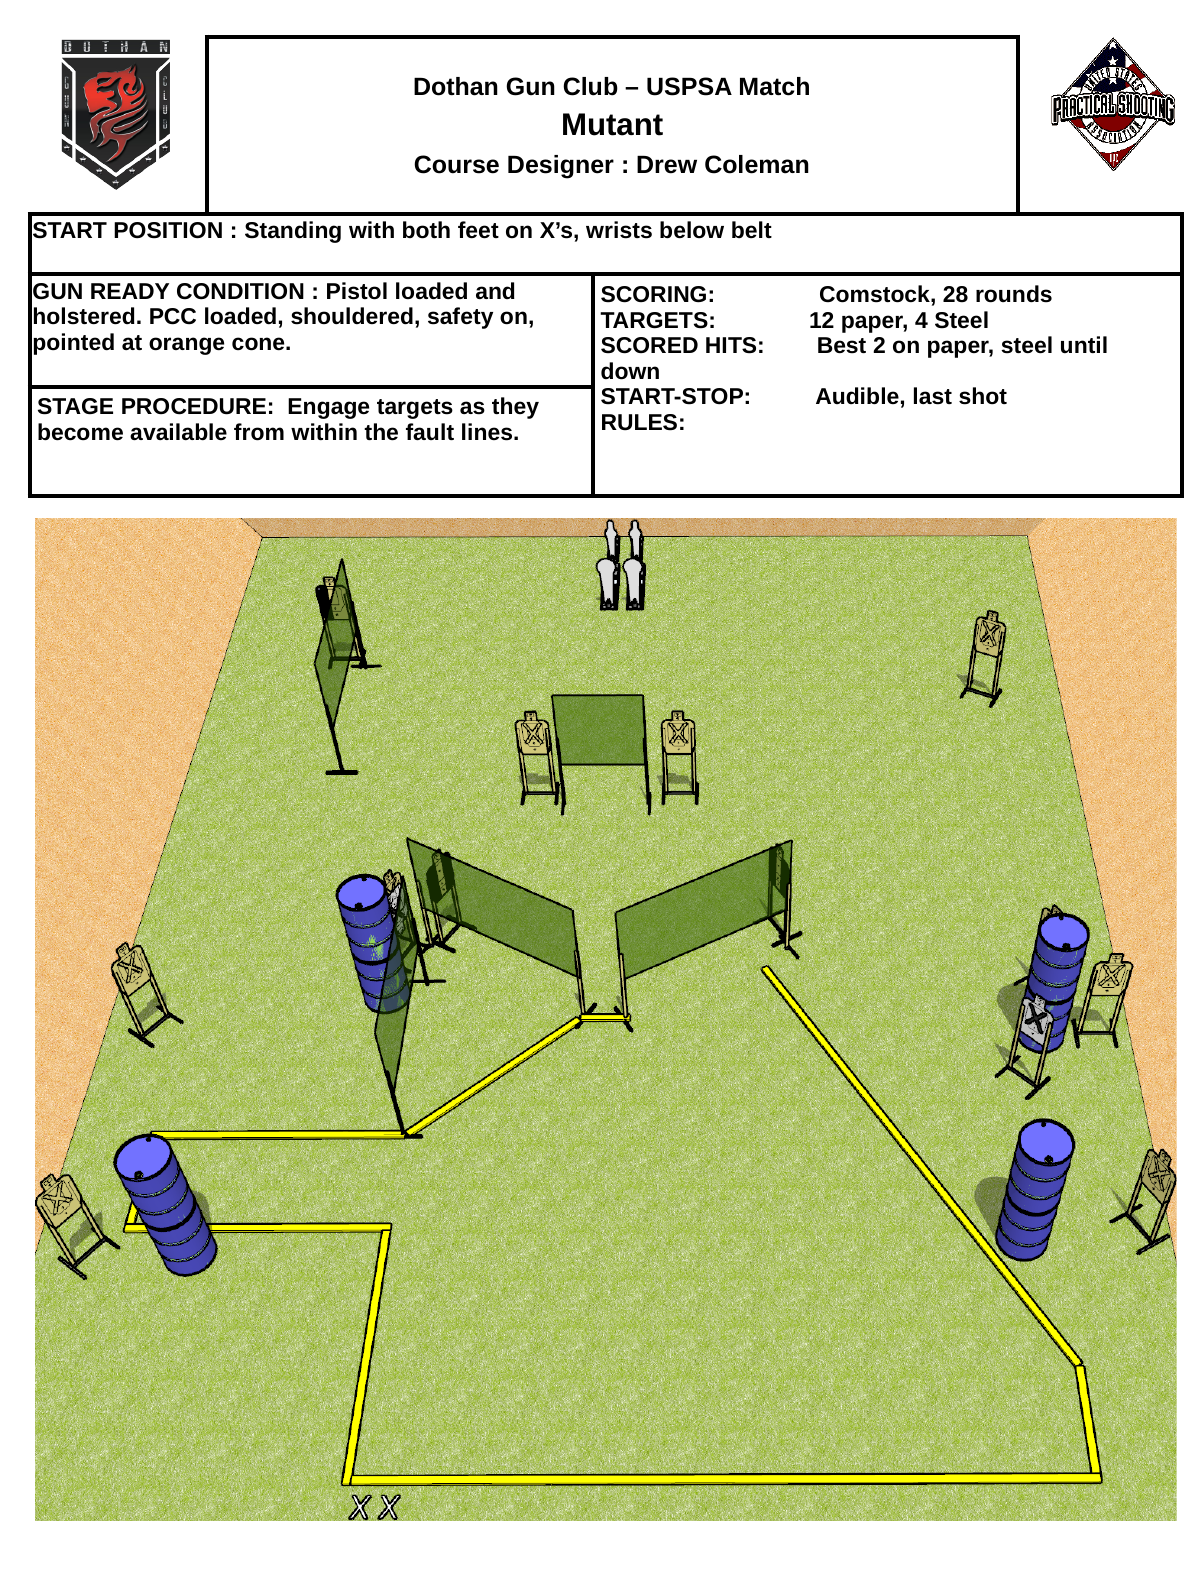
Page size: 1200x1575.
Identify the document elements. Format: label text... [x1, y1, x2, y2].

table_cell START POSITION : Standing with both feet on X’s, wrists below belt [32, 216, 1180, 272]
table_cell STAGE PROCEDURE: Engage targets as they become available from within the fault lines. [32, 389, 591, 494]
table_header Dothan Gun Club – USPSA Match Mutant Course Designer : Drew Coleman [209, 39, 1016, 212]
table_cell SCORING: Comstock, 28 rounds TARGETS: 12 paper, 4 Steel SCORED HITS: Best 2 on paper, steel until down START-STOP: Audible, last shot RULES: [595, 276, 1180, 494]
picture [34, 518, 1177, 1521]
table_cell GUN READY CONDITION : Pistol loaded and holstered. PCC loaded, shouldered, safety on, pointed at orange cone. [32, 276, 591, 385]
picture [58, 36, 173, 193]
table_header [1020, 37, 1182, 212]
picture [1044, 36, 1183, 175]
table_header [30, 37, 205, 212]
